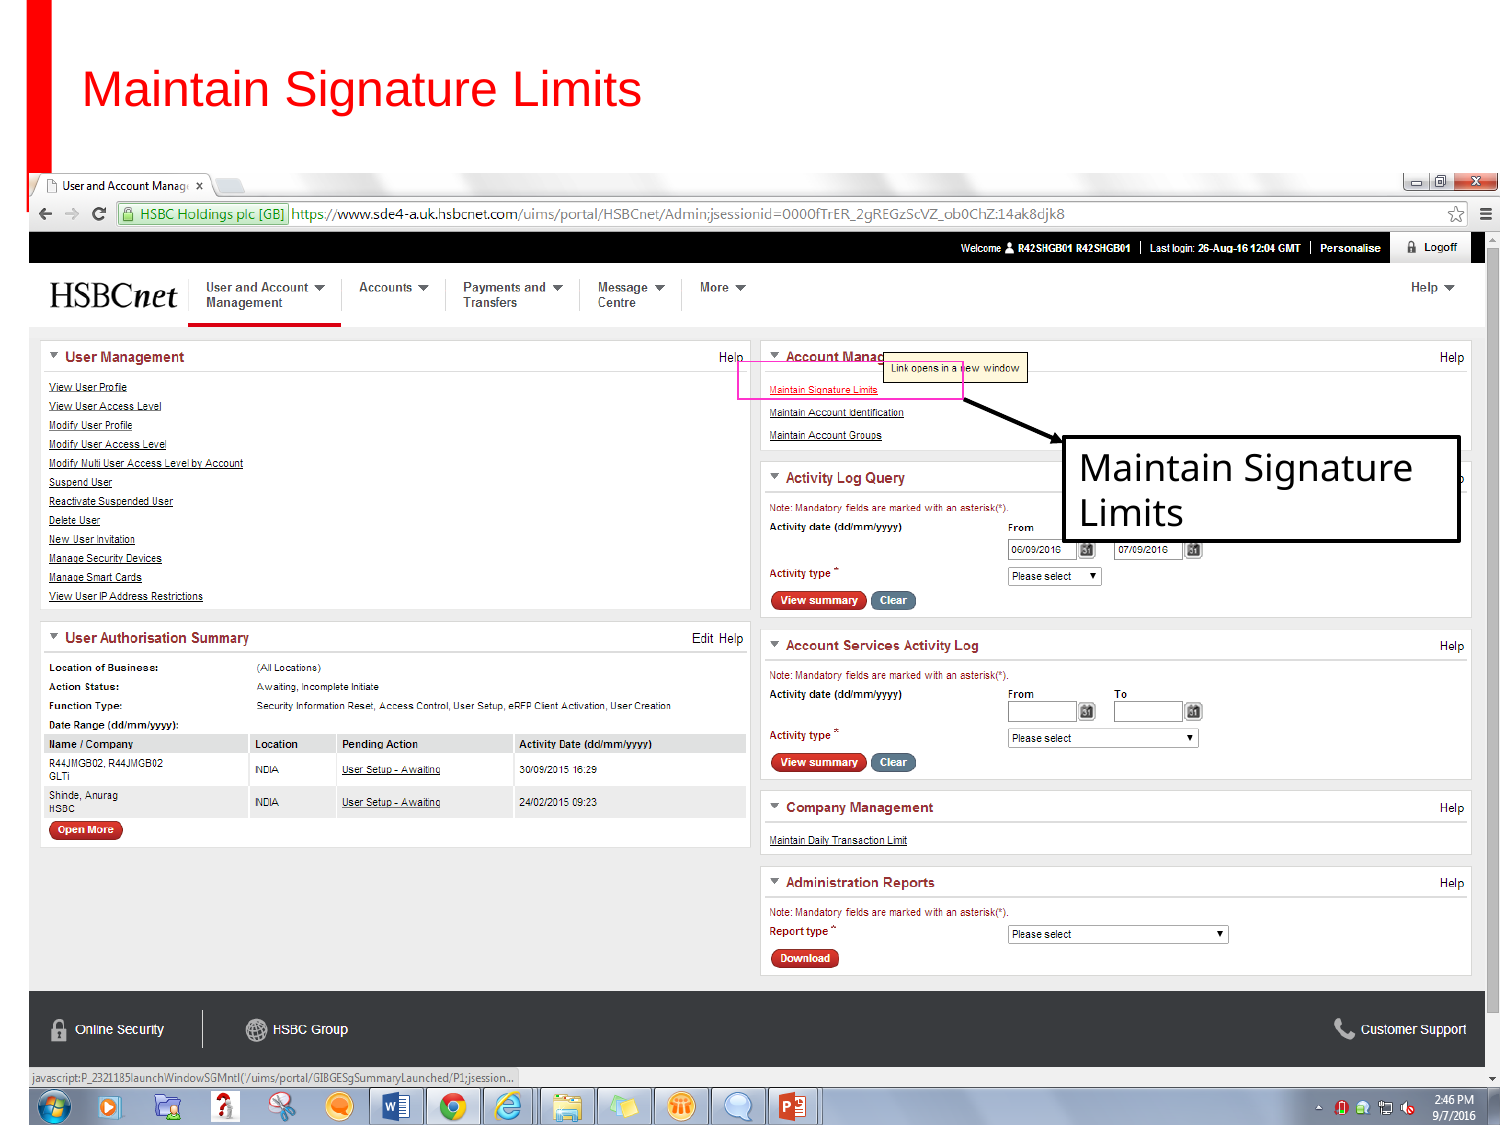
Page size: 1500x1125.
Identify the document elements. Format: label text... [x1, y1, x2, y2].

picture [29, 173, 1500, 1125]
title Maintain Signature Limits [66, 42, 1500, 131]
